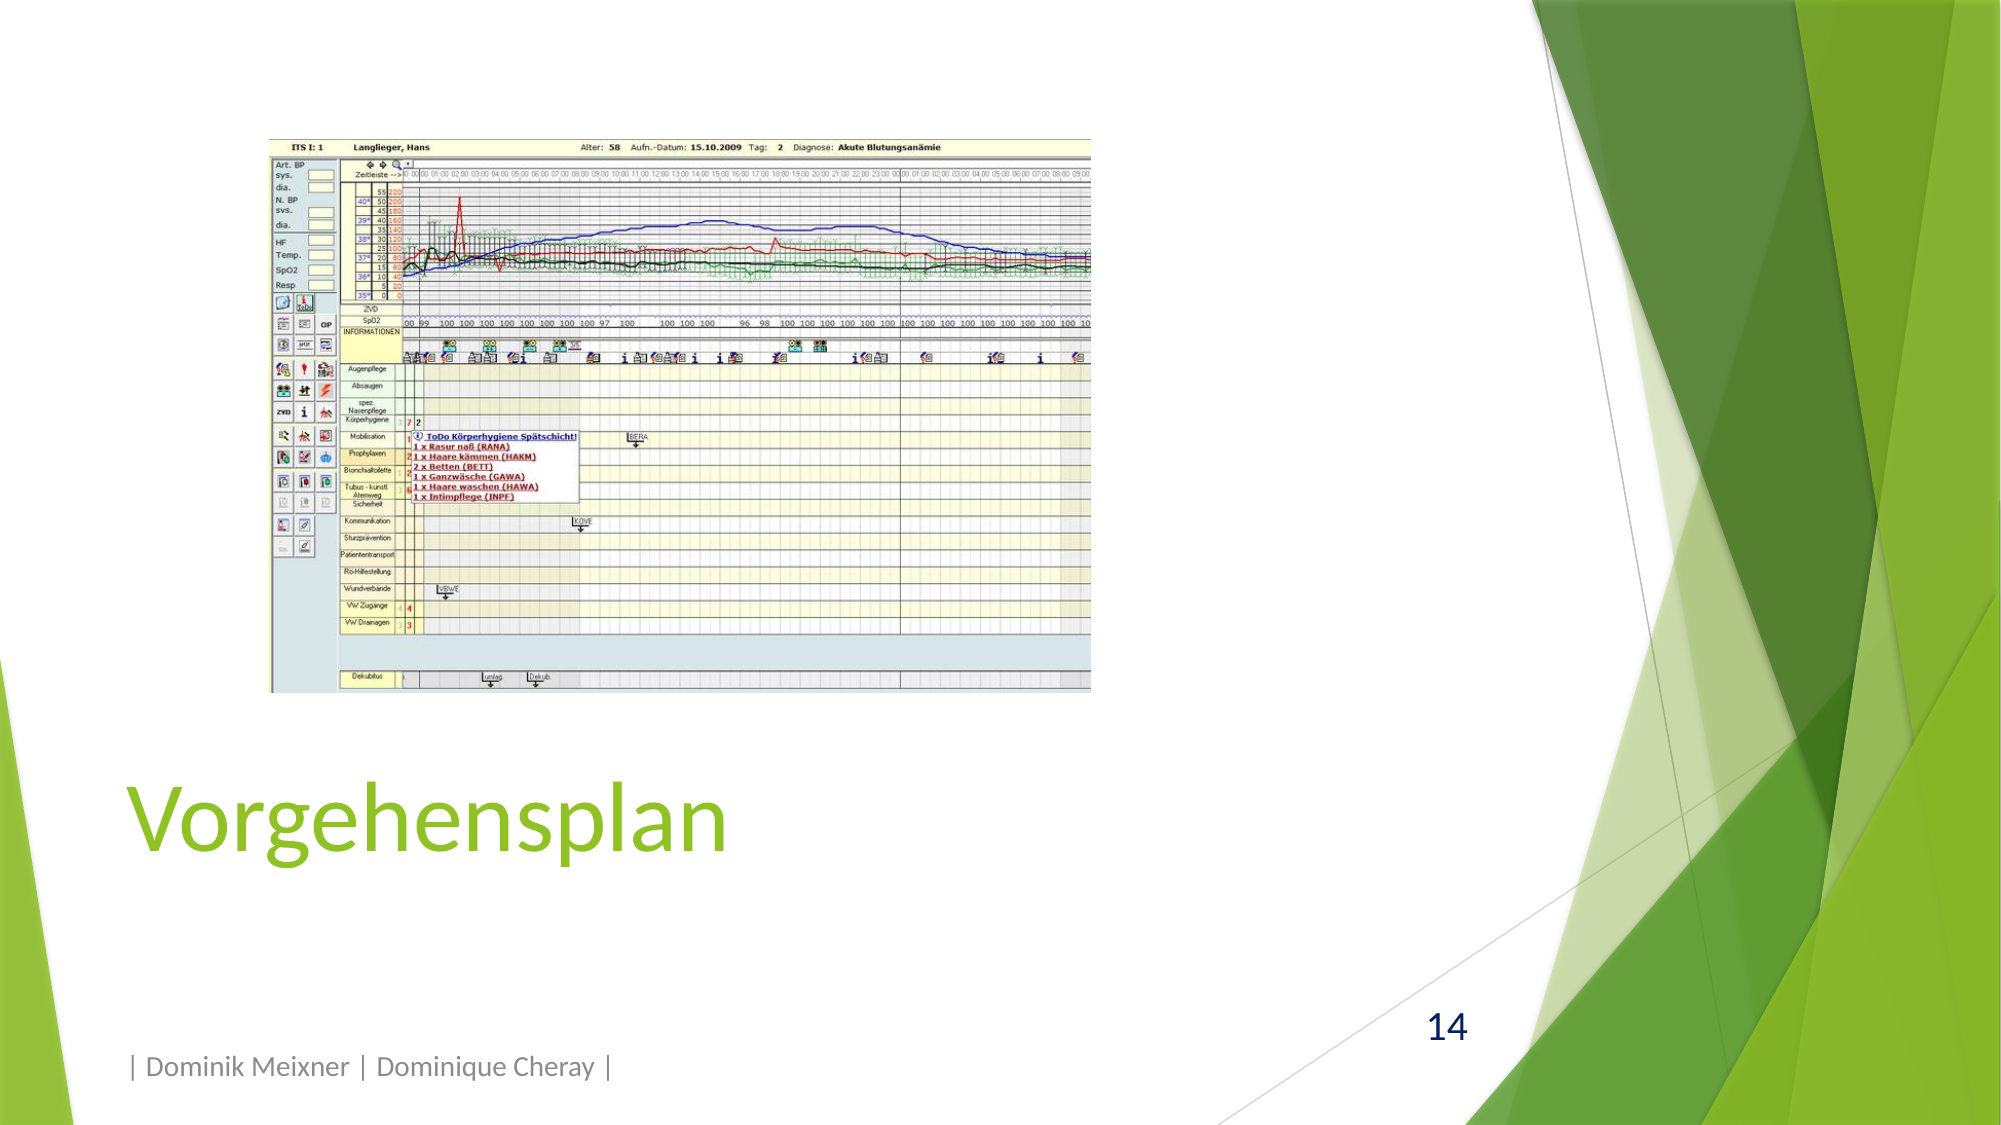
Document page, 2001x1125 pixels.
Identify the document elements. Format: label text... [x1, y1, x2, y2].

footer | Dominik Meixner | Dominique Cheray | [111, 1034, 1145, 1095]
title Vorgehensplan [111, 443, 1522, 880]
picture [269, 138, 1092, 693]
